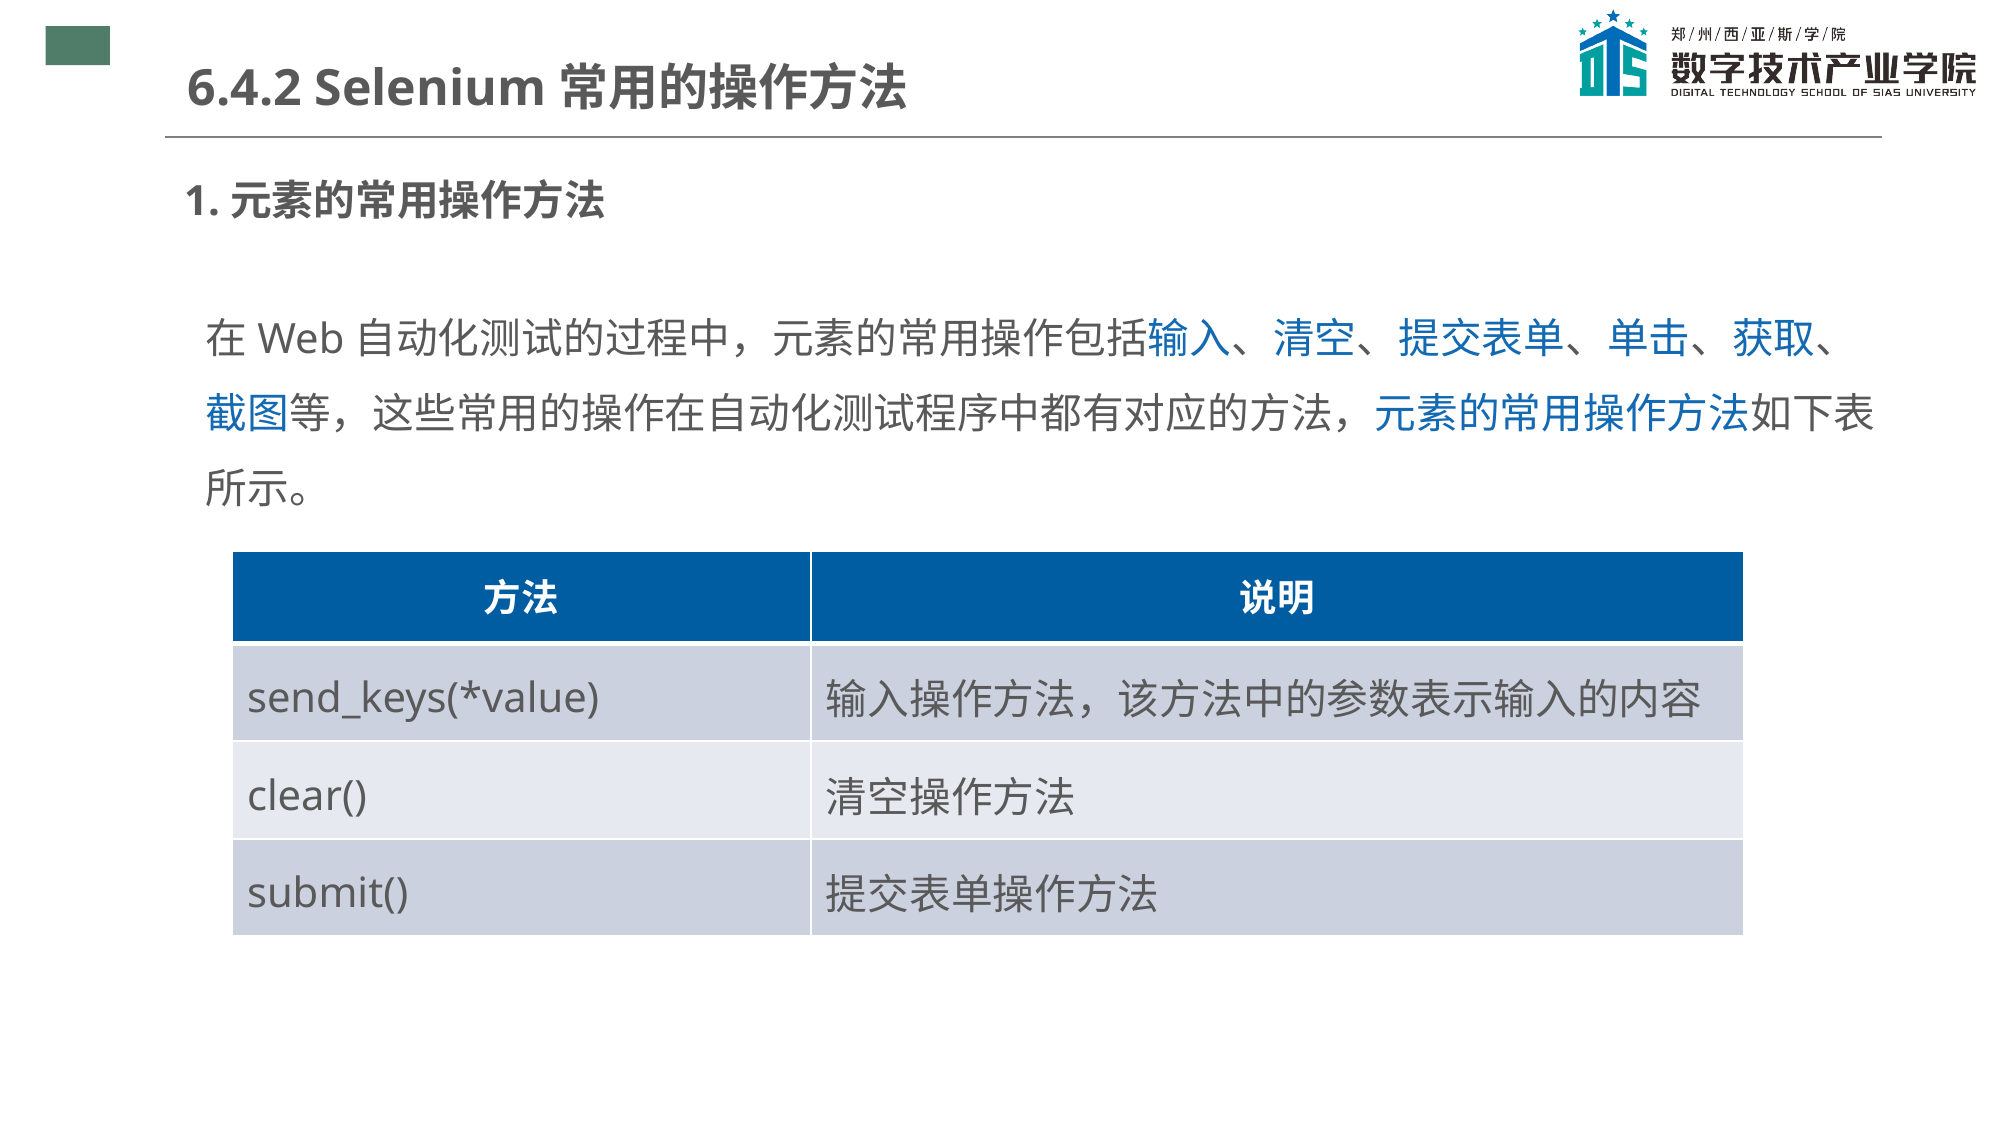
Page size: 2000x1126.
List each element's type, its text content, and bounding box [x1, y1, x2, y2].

table_cell 提交表单操作方法 [812, 840, 1743, 935]
picture [1578, 9, 1976, 96]
table_cell 输入操作方法，该方法中的参数表示输入的内容 [812, 646, 1743, 740]
table_cell send_keys(*value) [233, 646, 810, 740]
text_box 1.元素的常用操作方法 [169, 165, 621, 231]
table_cell clear() [233, 742, 810, 838]
table_header 说明 [812, 552, 1743, 641]
text_box 在Web自动化测试的过程中，元素的常用操作包括输入、清空、提交表单、单击、获取、截图等，这些常用的操作在自动化测试程序中都有对应的方法，元素的常用操作方法如下表所示。 [190, 279, 1904, 519]
table_cell submit() [233, 840, 810, 935]
table_cell 清空操作方法 [812, 742, 1743, 838]
text_box 6.4.2 Selenium常用的操作方法 [187, 43, 931, 127]
table_header 方法 [233, 552, 810, 641]
